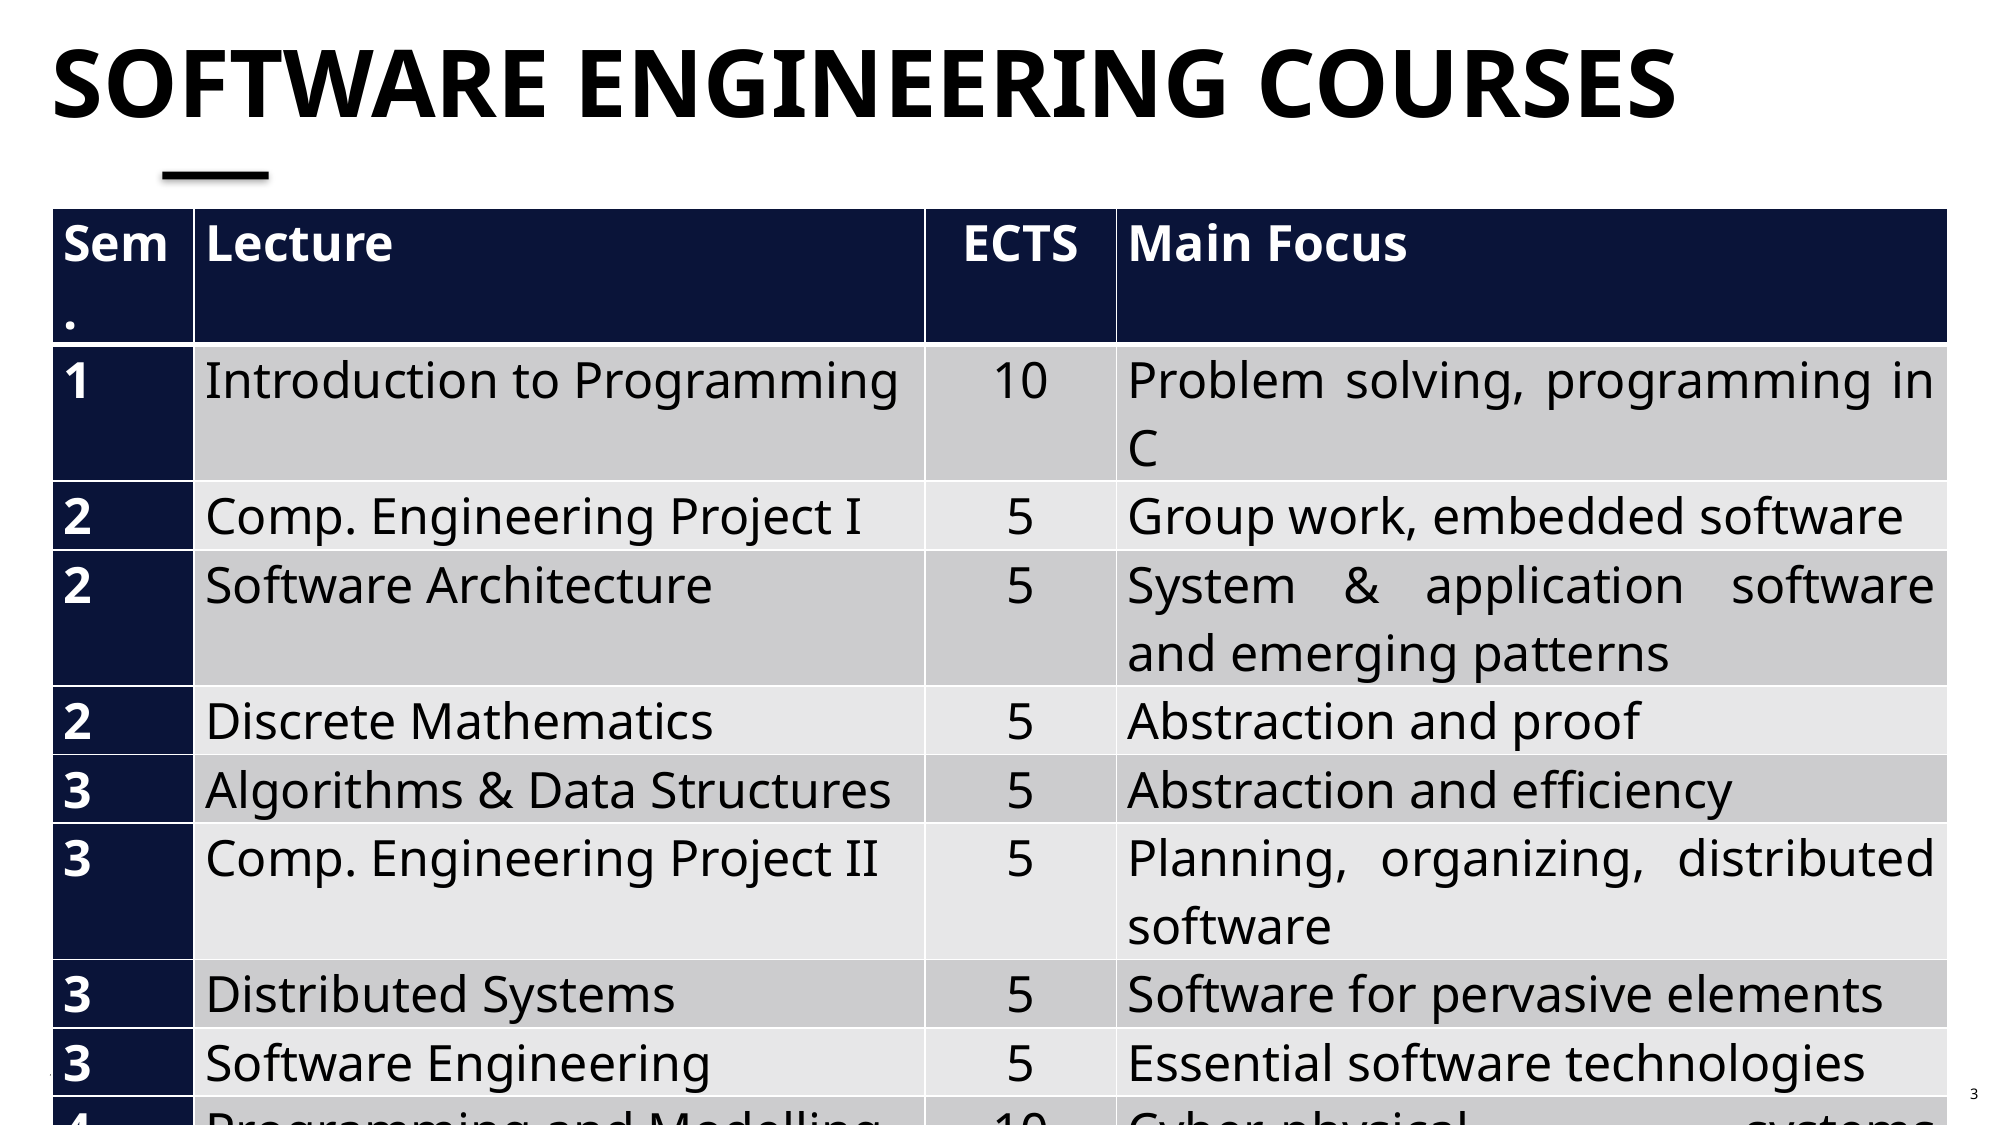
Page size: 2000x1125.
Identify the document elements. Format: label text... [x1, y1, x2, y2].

table_cell 10 [926, 347, 1116, 480]
table_cell Abstraction and proof [1117, 687, 1947, 754]
table_cell Software for pervasive elements [1117, 960, 1947, 1027]
table_cell 5 [926, 1029, 1116, 1095]
table_cell 10 [926, 1097, 1116, 1125]
table_cell 5 [926, 824, 1116, 959]
table_header ECTS [926, 209, 1116, 342]
table_cell 5 [926, 755, 1116, 822]
slide_number 3 [1936, 1079, 1979, 1106]
table_cell 5 [926, 551, 1116, 685]
table_cell 5 [926, 687, 1116, 754]
table_cell 2 [53, 482, 193, 549]
table_cell 5 [926, 960, 1116, 1027]
table_cell Introduction to Programming [195, 347, 924, 480]
title Software Engineering Courses [51, 37, 1948, 162]
table_cell 3 [53, 960, 193, 1027]
table_cell 3 [53, 824, 193, 959]
table_cell 3 [53, 755, 193, 822]
table_cell 2 [53, 687, 193, 754]
table_cell 3 [53, 1029, 193, 1095]
table_cell 1 [53, 347, 193, 480]
table_header Lecture [195, 209, 924, 342]
table_cell Software Engineering [195, 1029, 924, 1095]
table_header Main Focus [1117, 209, 1947, 342]
table_cell Cyber-physical systems modelling, code generation [1117, 1097, 1947, 1125]
table_cell Essential software technologies [1117, 1029, 1947, 1095]
table_cell 4 [53, 1097, 193, 1125]
table_cell Comp. Engineering Project II [195, 824, 924, 959]
table_cell 2 [53, 551, 193, 685]
table_cell Comp. Engineering Project I [195, 482, 924, 549]
table_cell Planning, organizing, distributed software [1117, 824, 1947, 959]
table_cell Problem solving, programming in C [1117, 347, 1947, 480]
table_cell Software Architecture [195, 551, 924, 685]
table_cell Programming and Modelling [195, 1097, 924, 1125]
table_header Sem. [53, 209, 193, 342]
table_cell Discrete Mathematics [195, 687, 924, 754]
table_cell Distributed Systems [195, 960, 924, 1027]
table_cell Algorithms & Data Structures [195, 755, 924, 822]
table_cell Group work, embedded software [1117, 482, 1947, 549]
table_cell System & application software and emerging patterns [1117, 551, 1947, 685]
table_cell 5 [926, 482, 1116, 549]
table_cell Abstraction and efficiency [1117, 755, 1947, 822]
